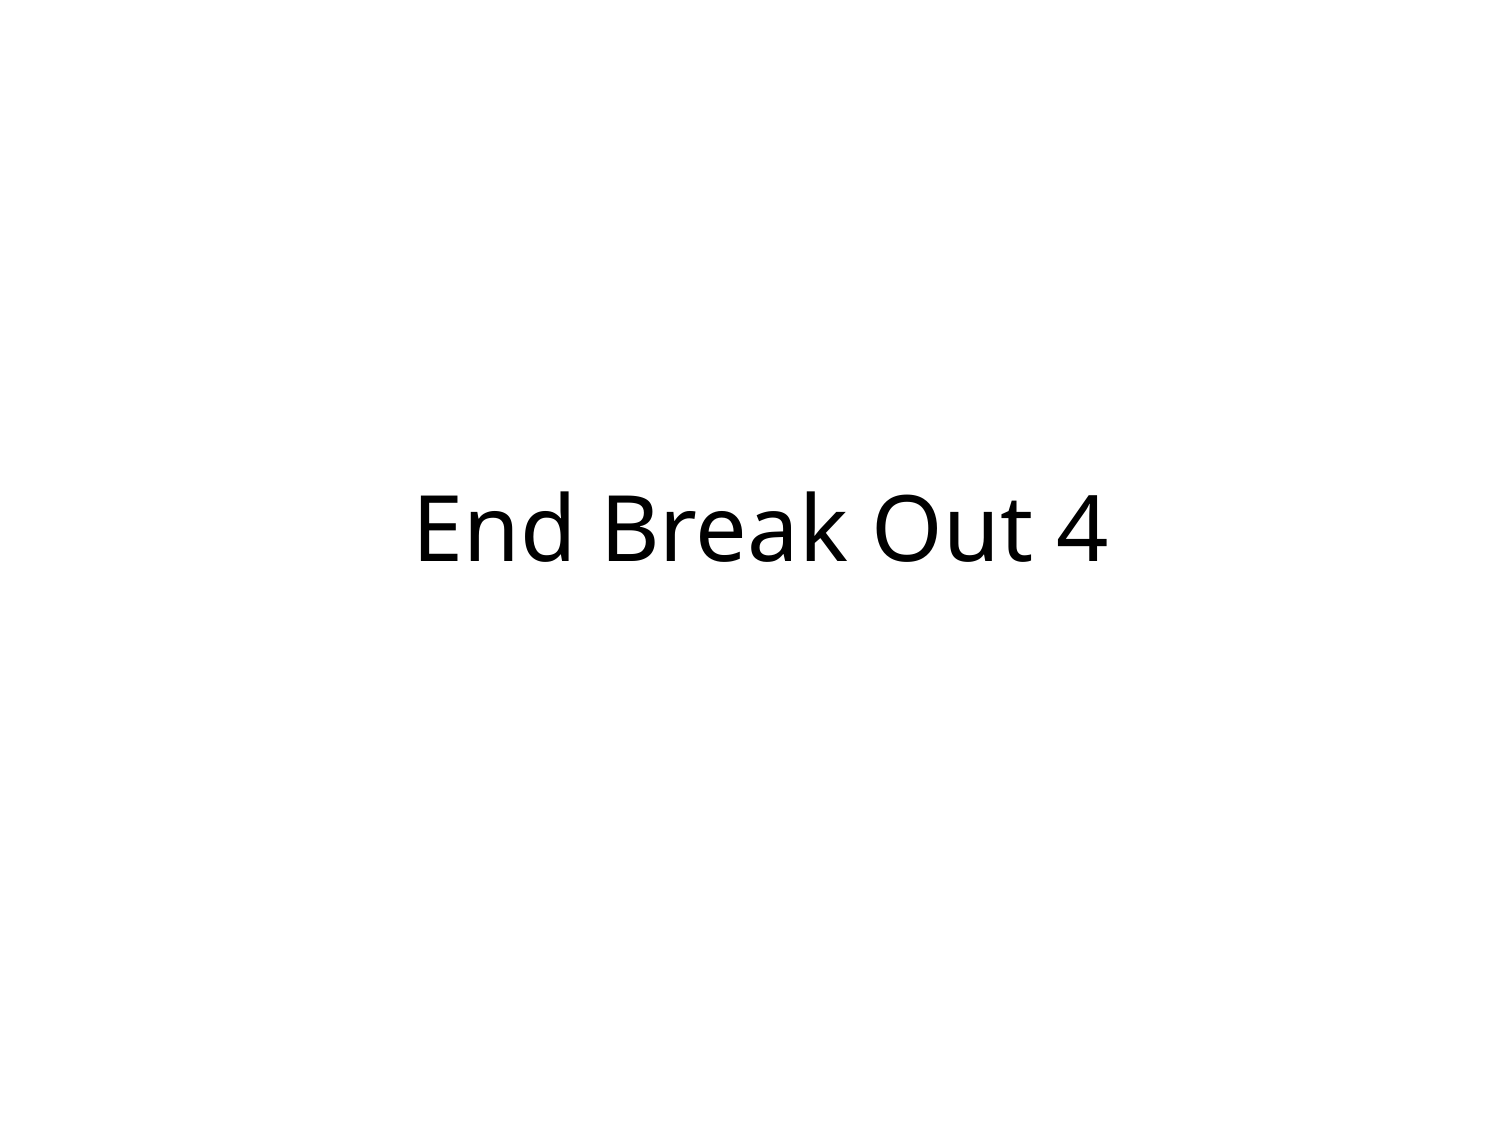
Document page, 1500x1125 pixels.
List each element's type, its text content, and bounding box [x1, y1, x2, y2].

title End Break Out 4 [114, 422, 1409, 640]
